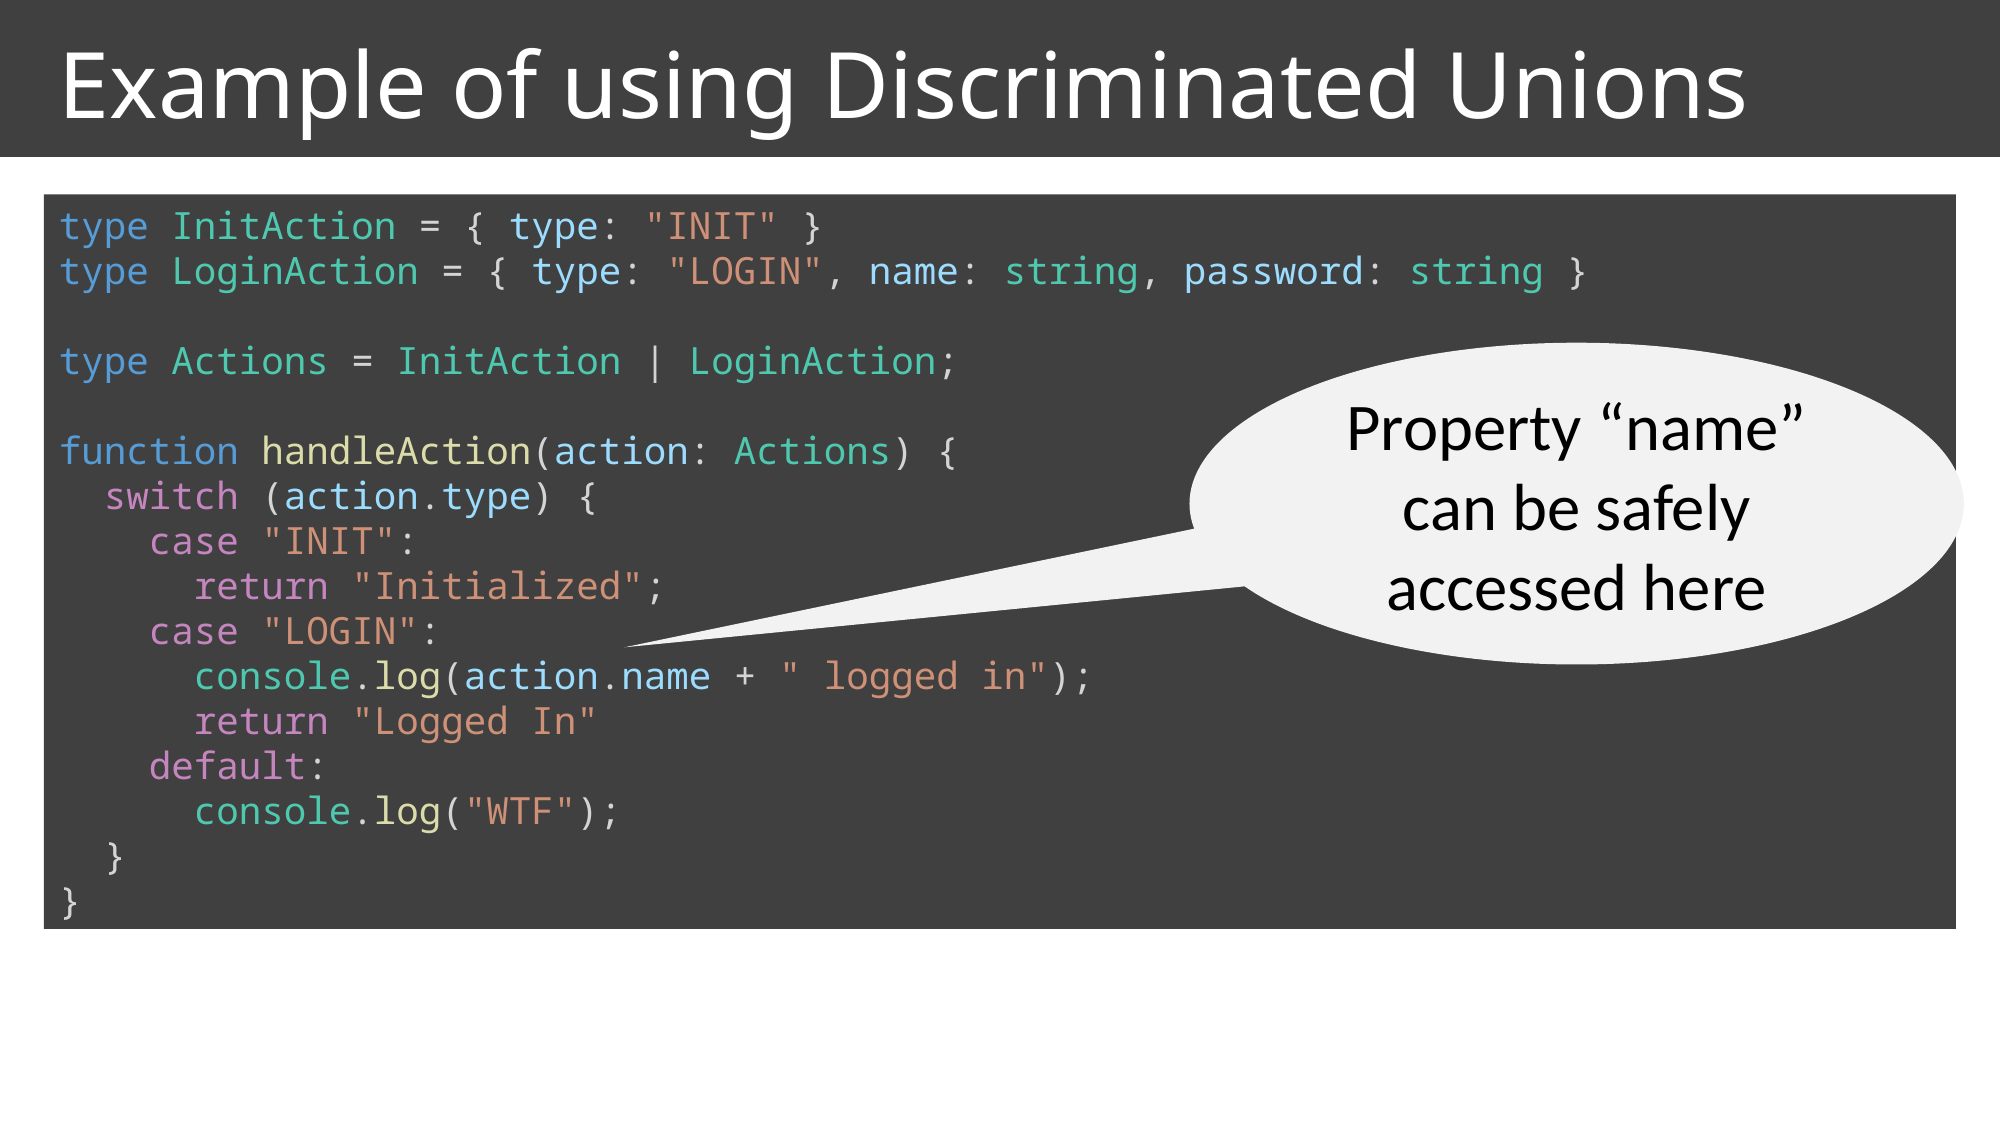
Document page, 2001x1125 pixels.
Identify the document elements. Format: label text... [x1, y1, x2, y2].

text_box Property “name” can be safely accessed here [624, 341, 1965, 666]
text_box type InitAction = { type: "INIT" } type LoginAction = { type: "LOGIN", name: string, password: string } type Actions = InitAction | LoginAction; function handleAction(action: Actions) { switch (action.type) { case "INIT": return "Initialized"; case "LOGIN": console.log(action.name + " logged in"); return "Logged In" default: console.log("WTF"); } } [43, 194, 1956, 929]
title Example of using Discriminated Unions [43, 0, 1956, 178]
